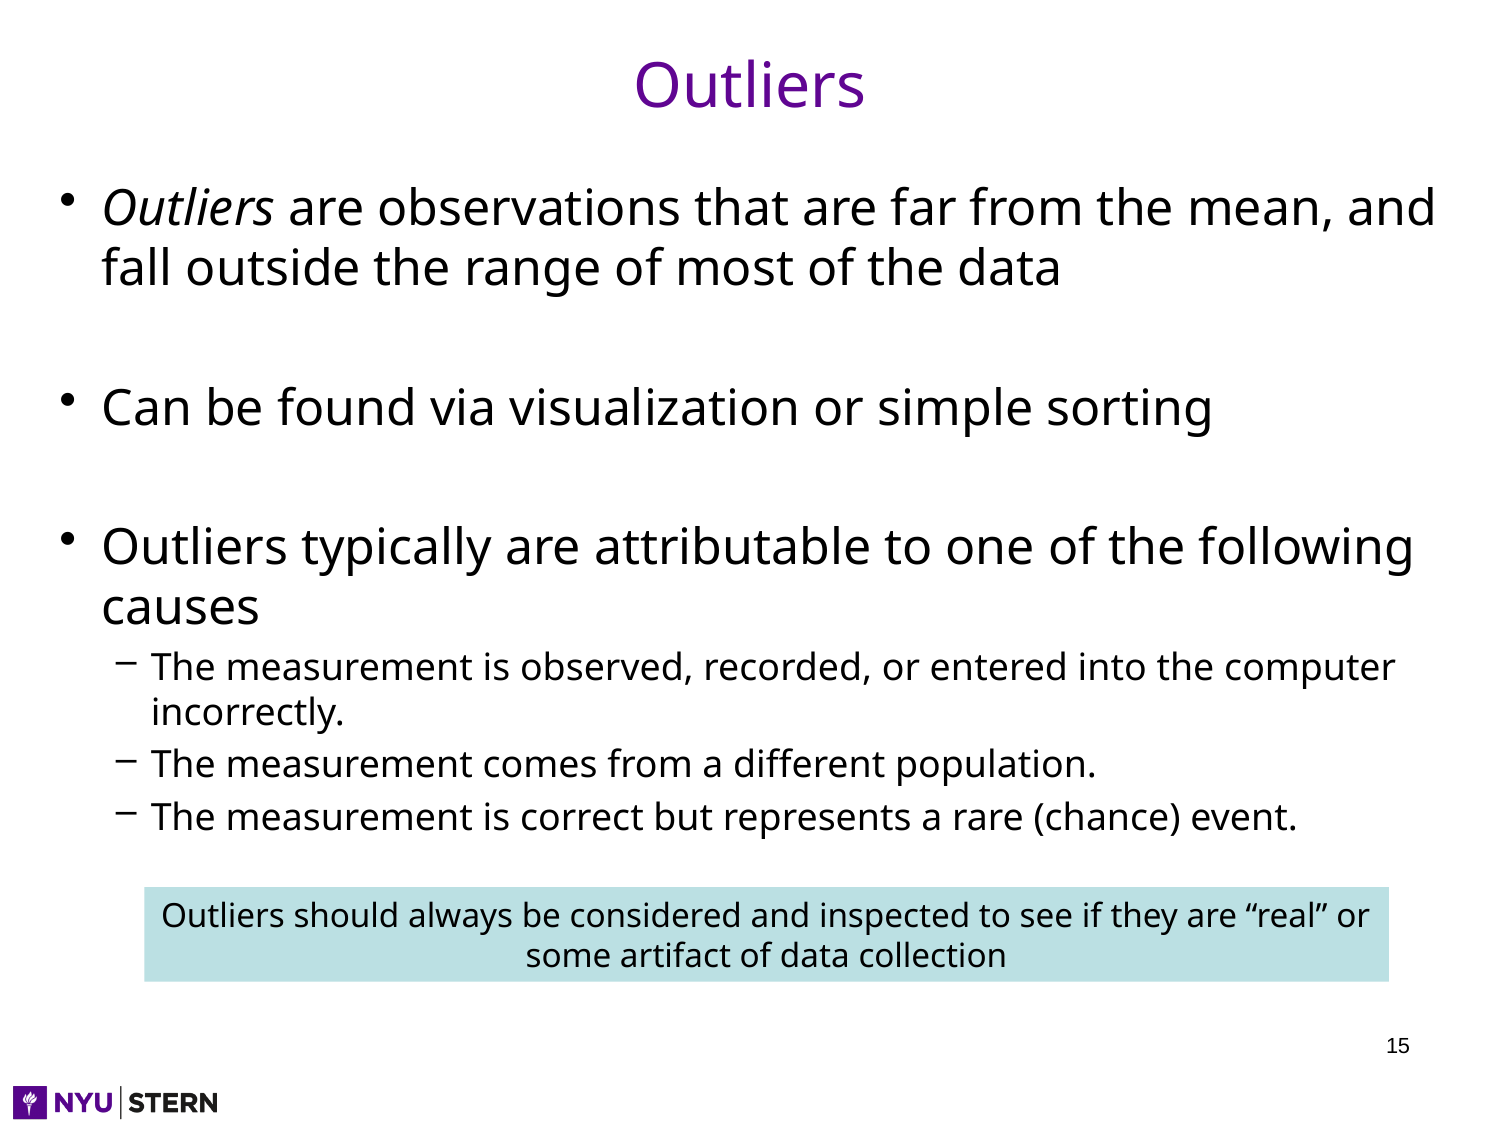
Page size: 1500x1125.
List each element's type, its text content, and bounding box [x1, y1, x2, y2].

picture [0, 1038, 230, 1125]
list Outliers are observations that are far from the mean, and fall outside the range of most of the data Can be found via visualization or simple sorting Outliers typically are attributable to one of the following causes The measurement is observed, recorded, or entered into the computer incorrectly. The measurement comes from a different population. The measurement is correct but represents a rare (chance) event. [44, 167, 1458, 958]
text_box Outliers should always be considered and inspected to see if they are “real” or some artifact of data collection [144, 887, 1389, 982]
title Outliers [75, 22, 1425, 142]
slide_number 15 [1074, 1024, 1426, 1103]
